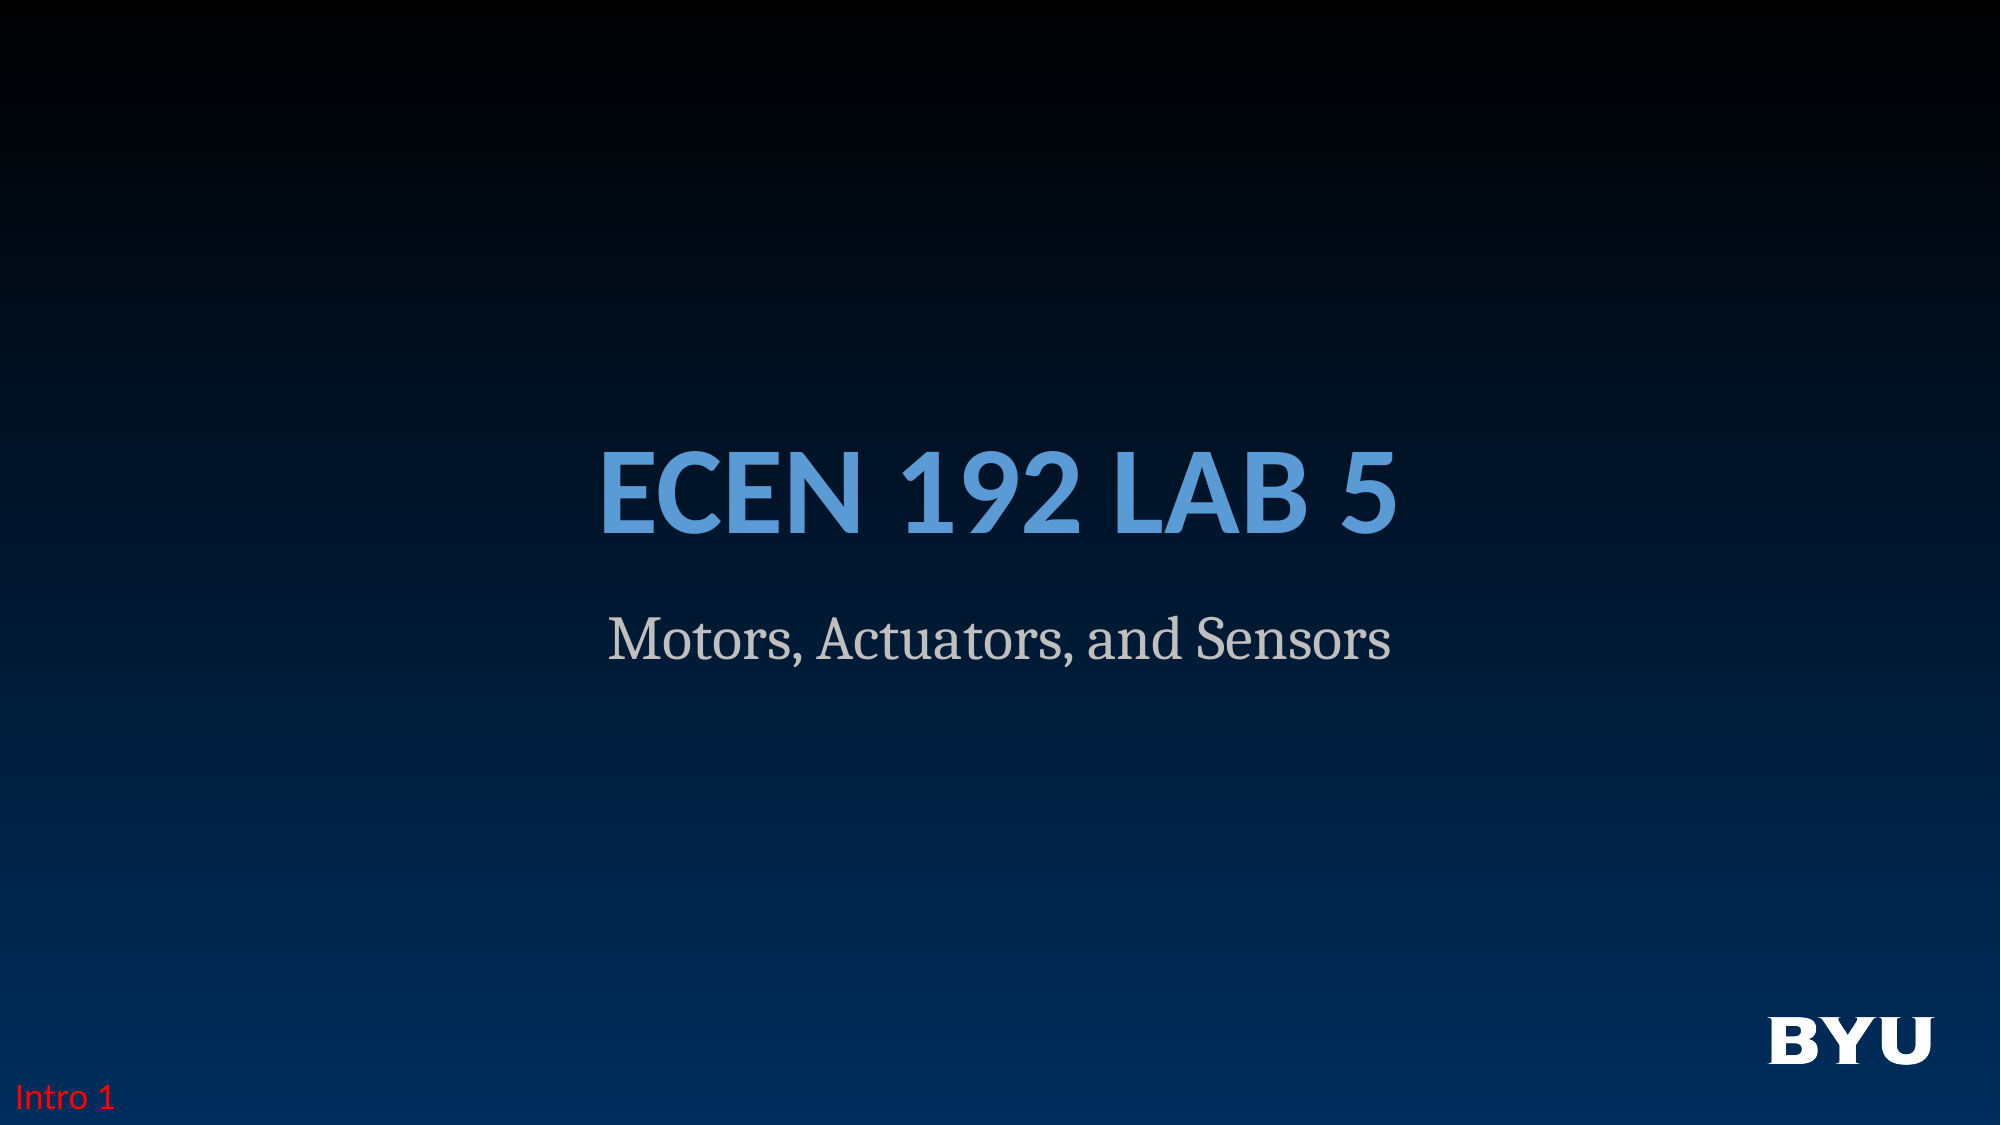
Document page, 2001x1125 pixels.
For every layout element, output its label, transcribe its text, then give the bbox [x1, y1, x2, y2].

subtitle Motors, Actuators, and Sensors [249, 590, 1750, 863]
text_box Intro 1 [0, 1064, 250, 1125]
title ECEN 192 Lab 5 [249, 184, 1750, 576]
picture [1767, 1017, 1935, 1065]
